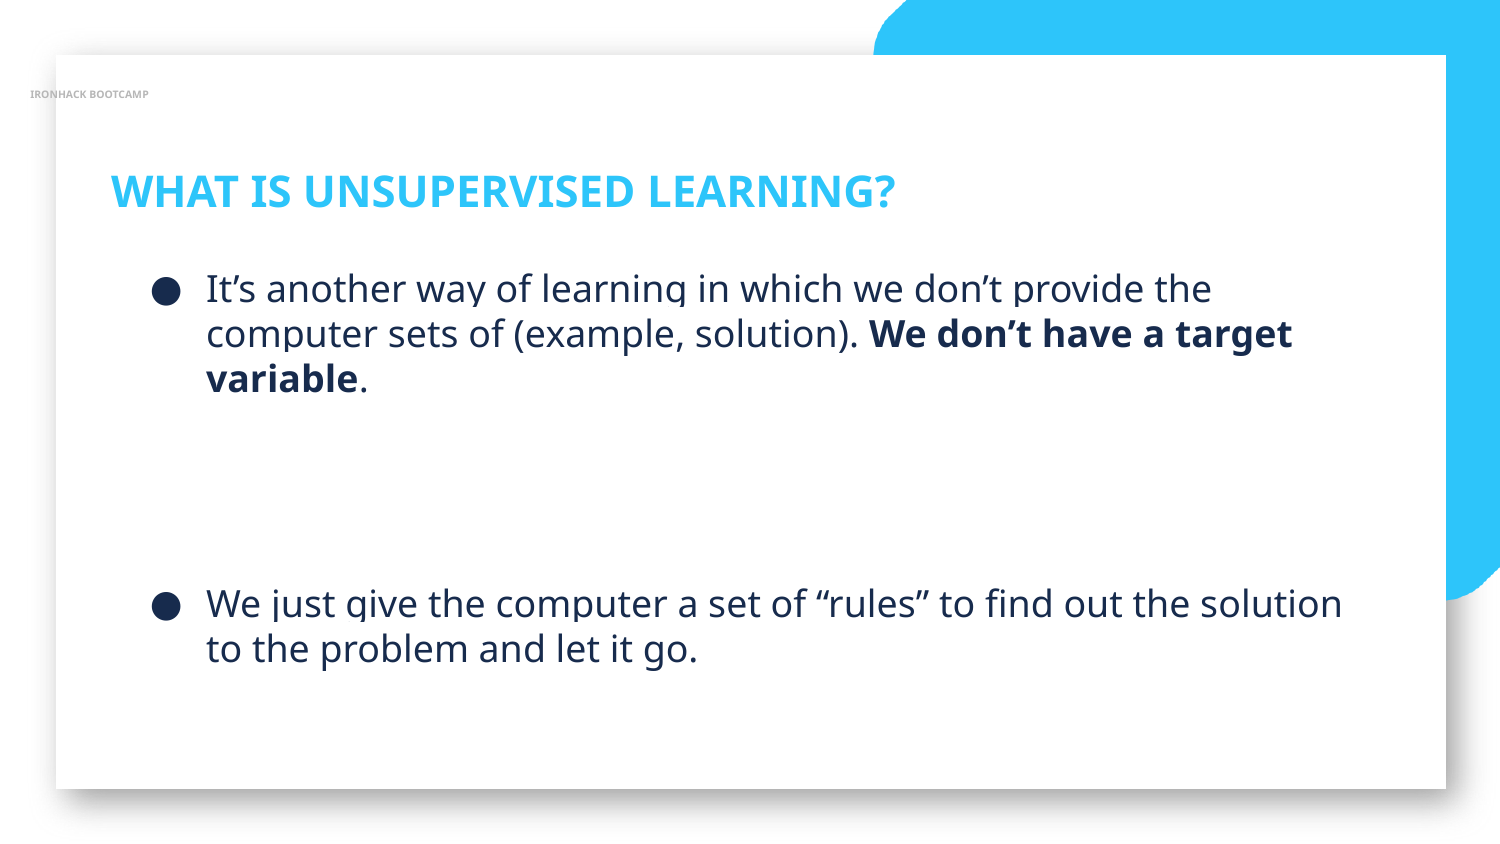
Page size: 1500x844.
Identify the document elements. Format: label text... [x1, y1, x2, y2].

picture [0, 0, 1500, 844]
text_box It’s another way of learning in which we don’t provide the computer sets of (example, solution). We don’t have a target variable. We just give the computer a set of “rules” to find out the solution to the problem and let it go. [115, 249, 1389, 733]
text_box WHAT IS UNSUPERVISED LEARNING? [96, 149, 1417, 266]
text_box IRONHACK BOOTCAMP [15, 71, 354, 108]
